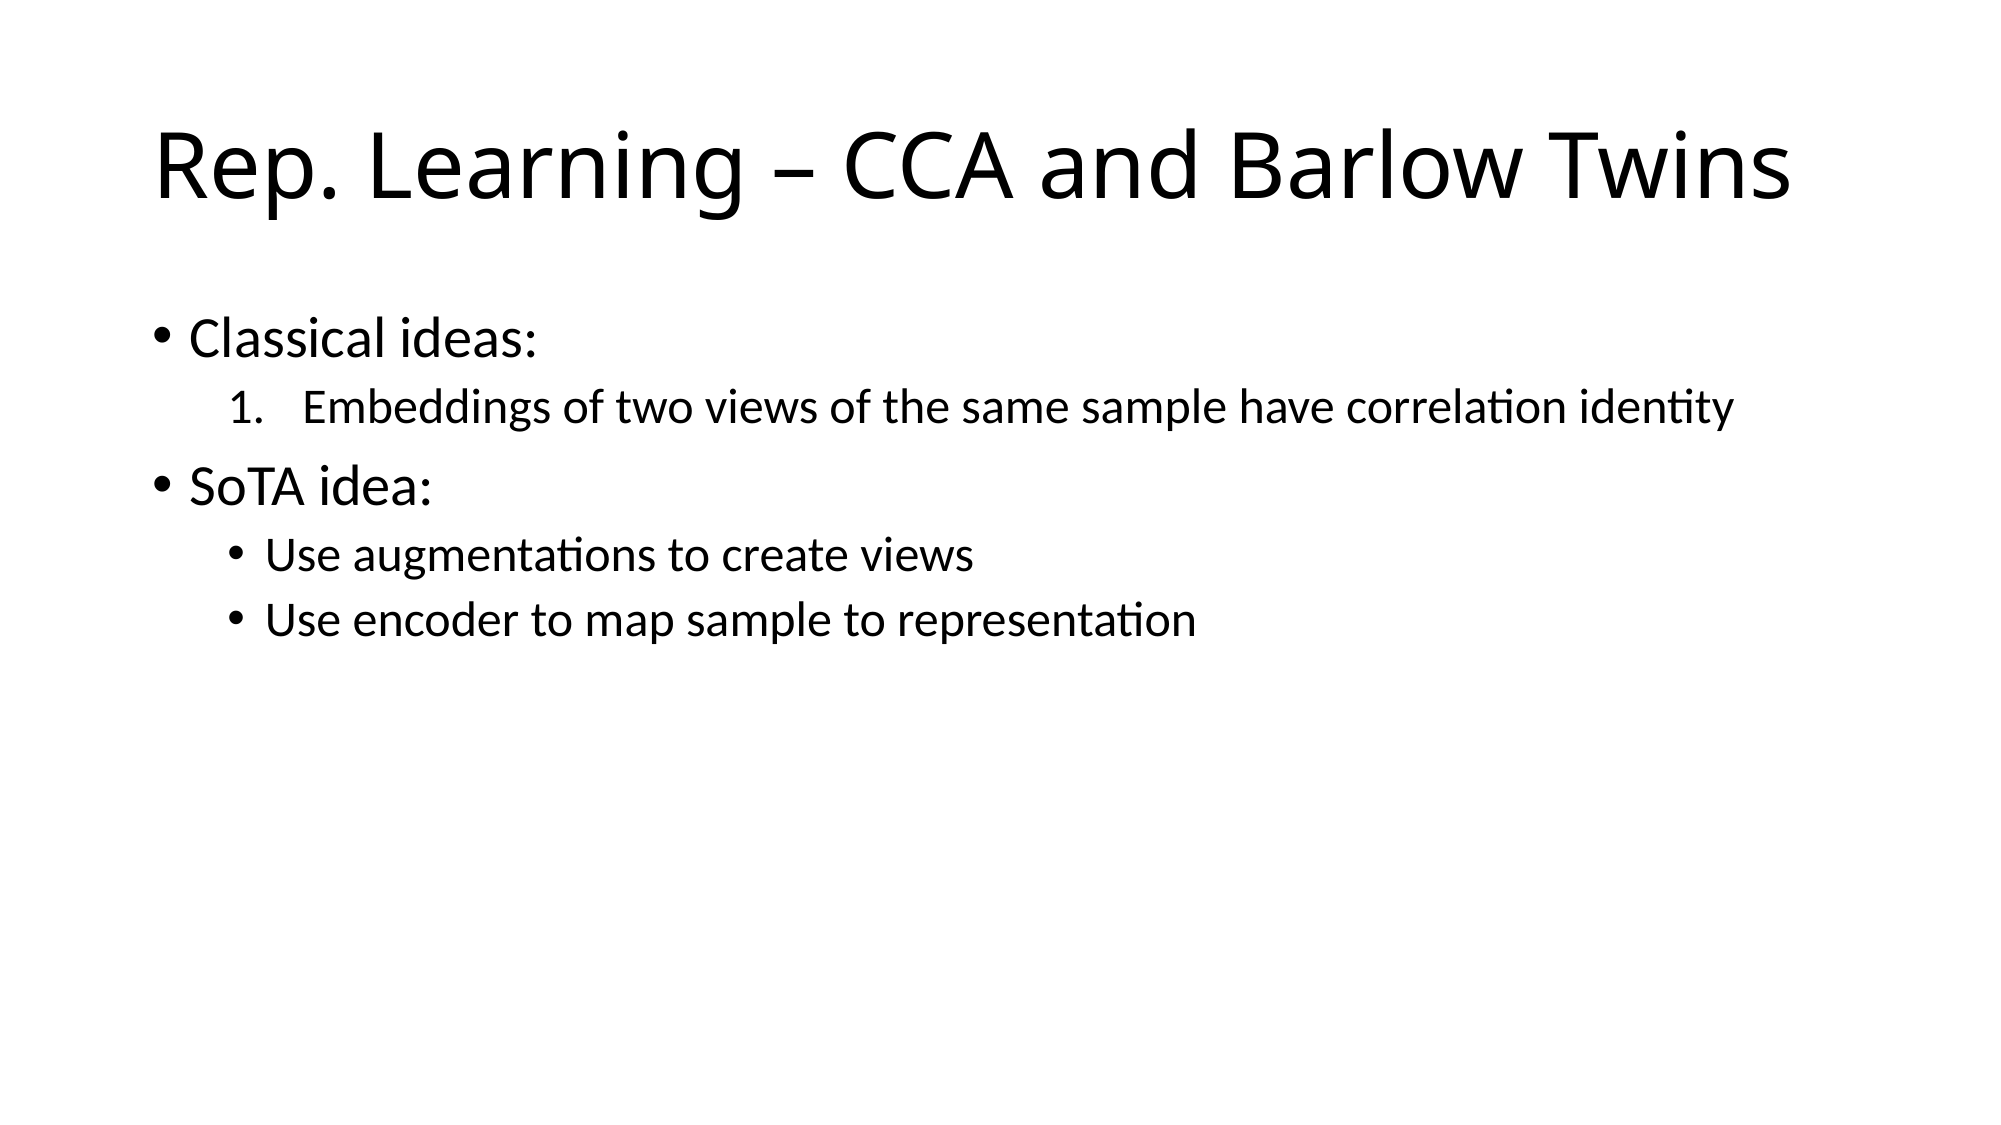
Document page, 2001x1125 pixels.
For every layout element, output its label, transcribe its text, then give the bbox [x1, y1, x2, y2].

list Classical ideas: Embeddings of two views of the same sample have correlation identity SoTA idea: Use augmentations to create views Use encoder to map sample to representation [137, 299, 1863, 1014]
title Rep. Learning – CCA and Barlow Twins [137, 59, 1863, 278]
